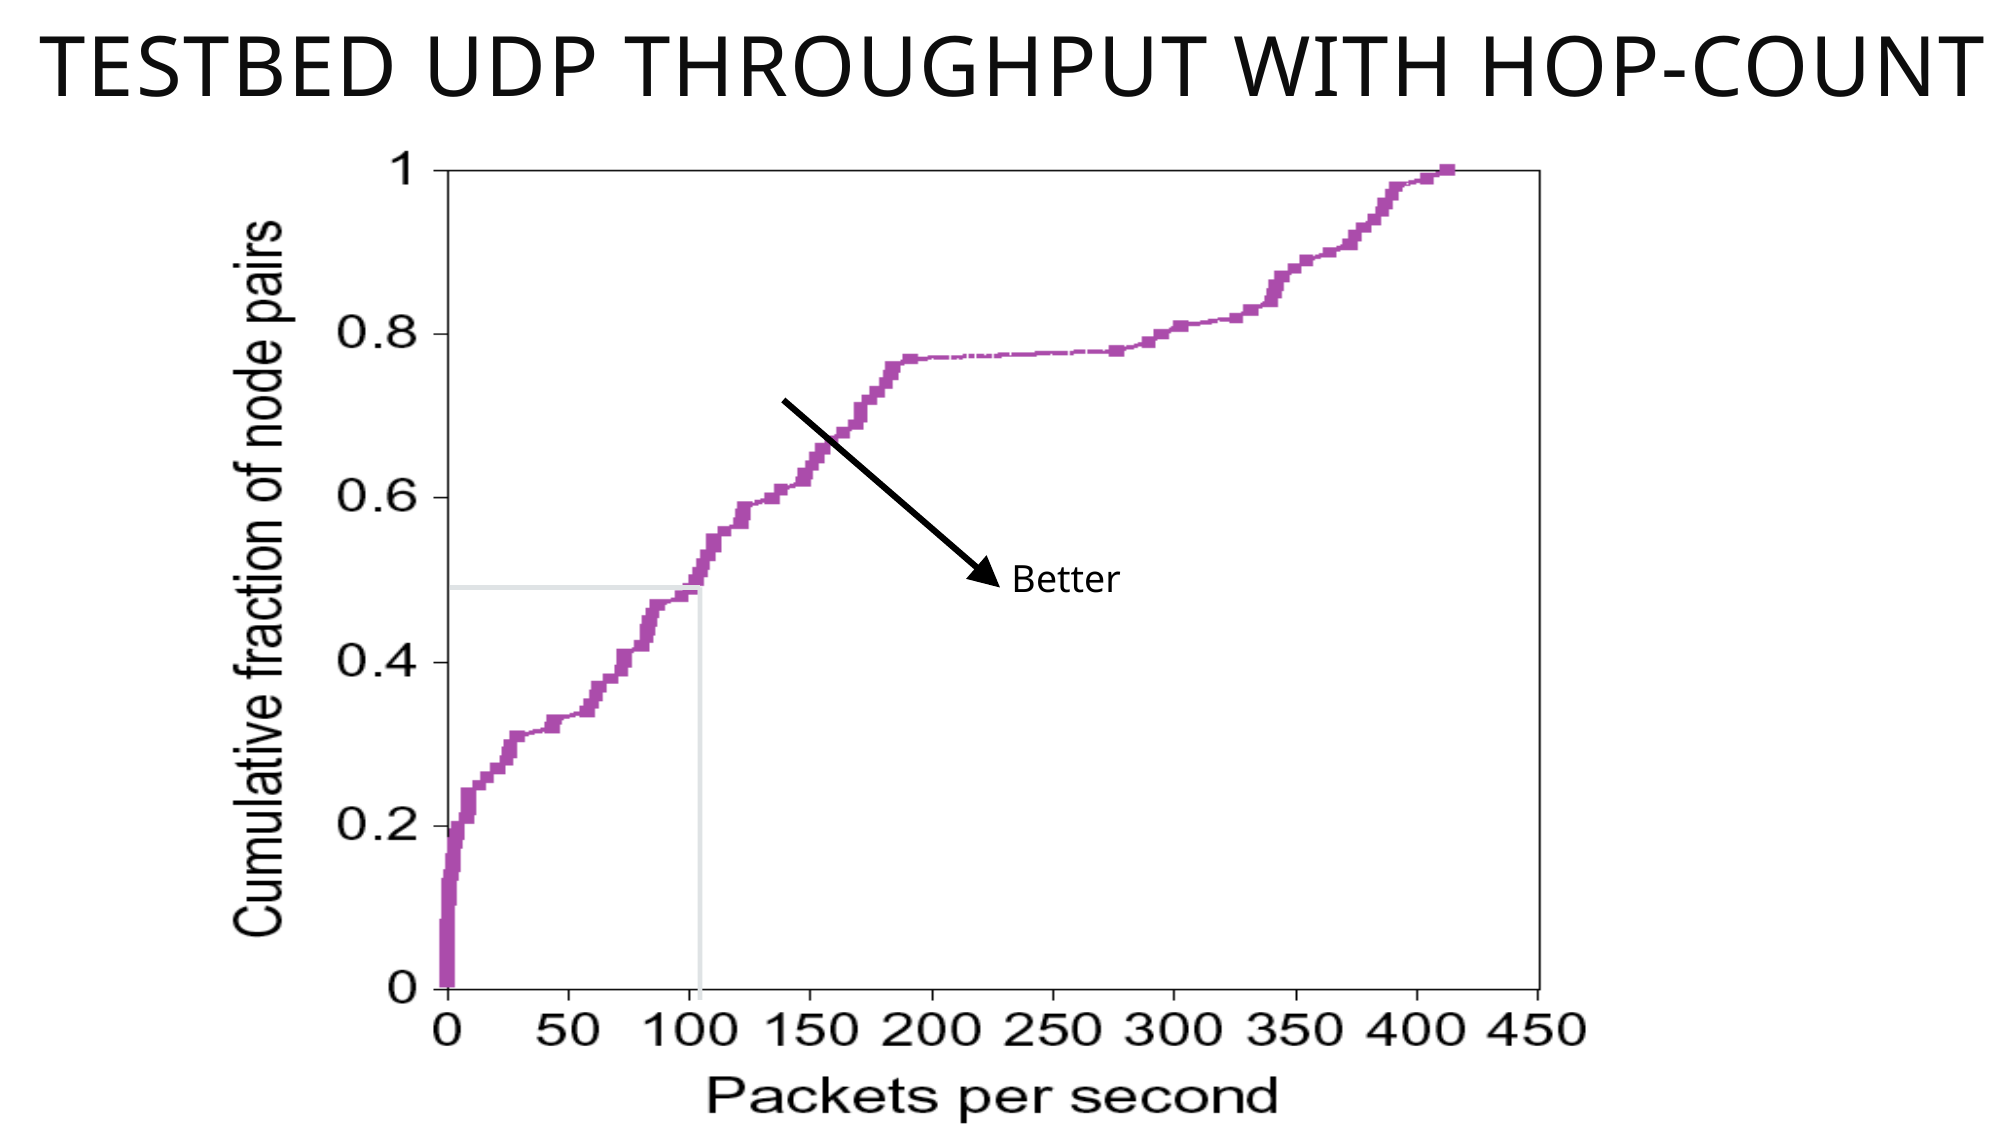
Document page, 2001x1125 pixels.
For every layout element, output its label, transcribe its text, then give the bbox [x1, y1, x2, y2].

picture [216, 138, 1621, 1125]
title Testbed UDP throughput WITH HOP-COUNT [24, 24, 2000, 213]
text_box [783, 399, 1133, 609]
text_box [449, 587, 701, 1001]
